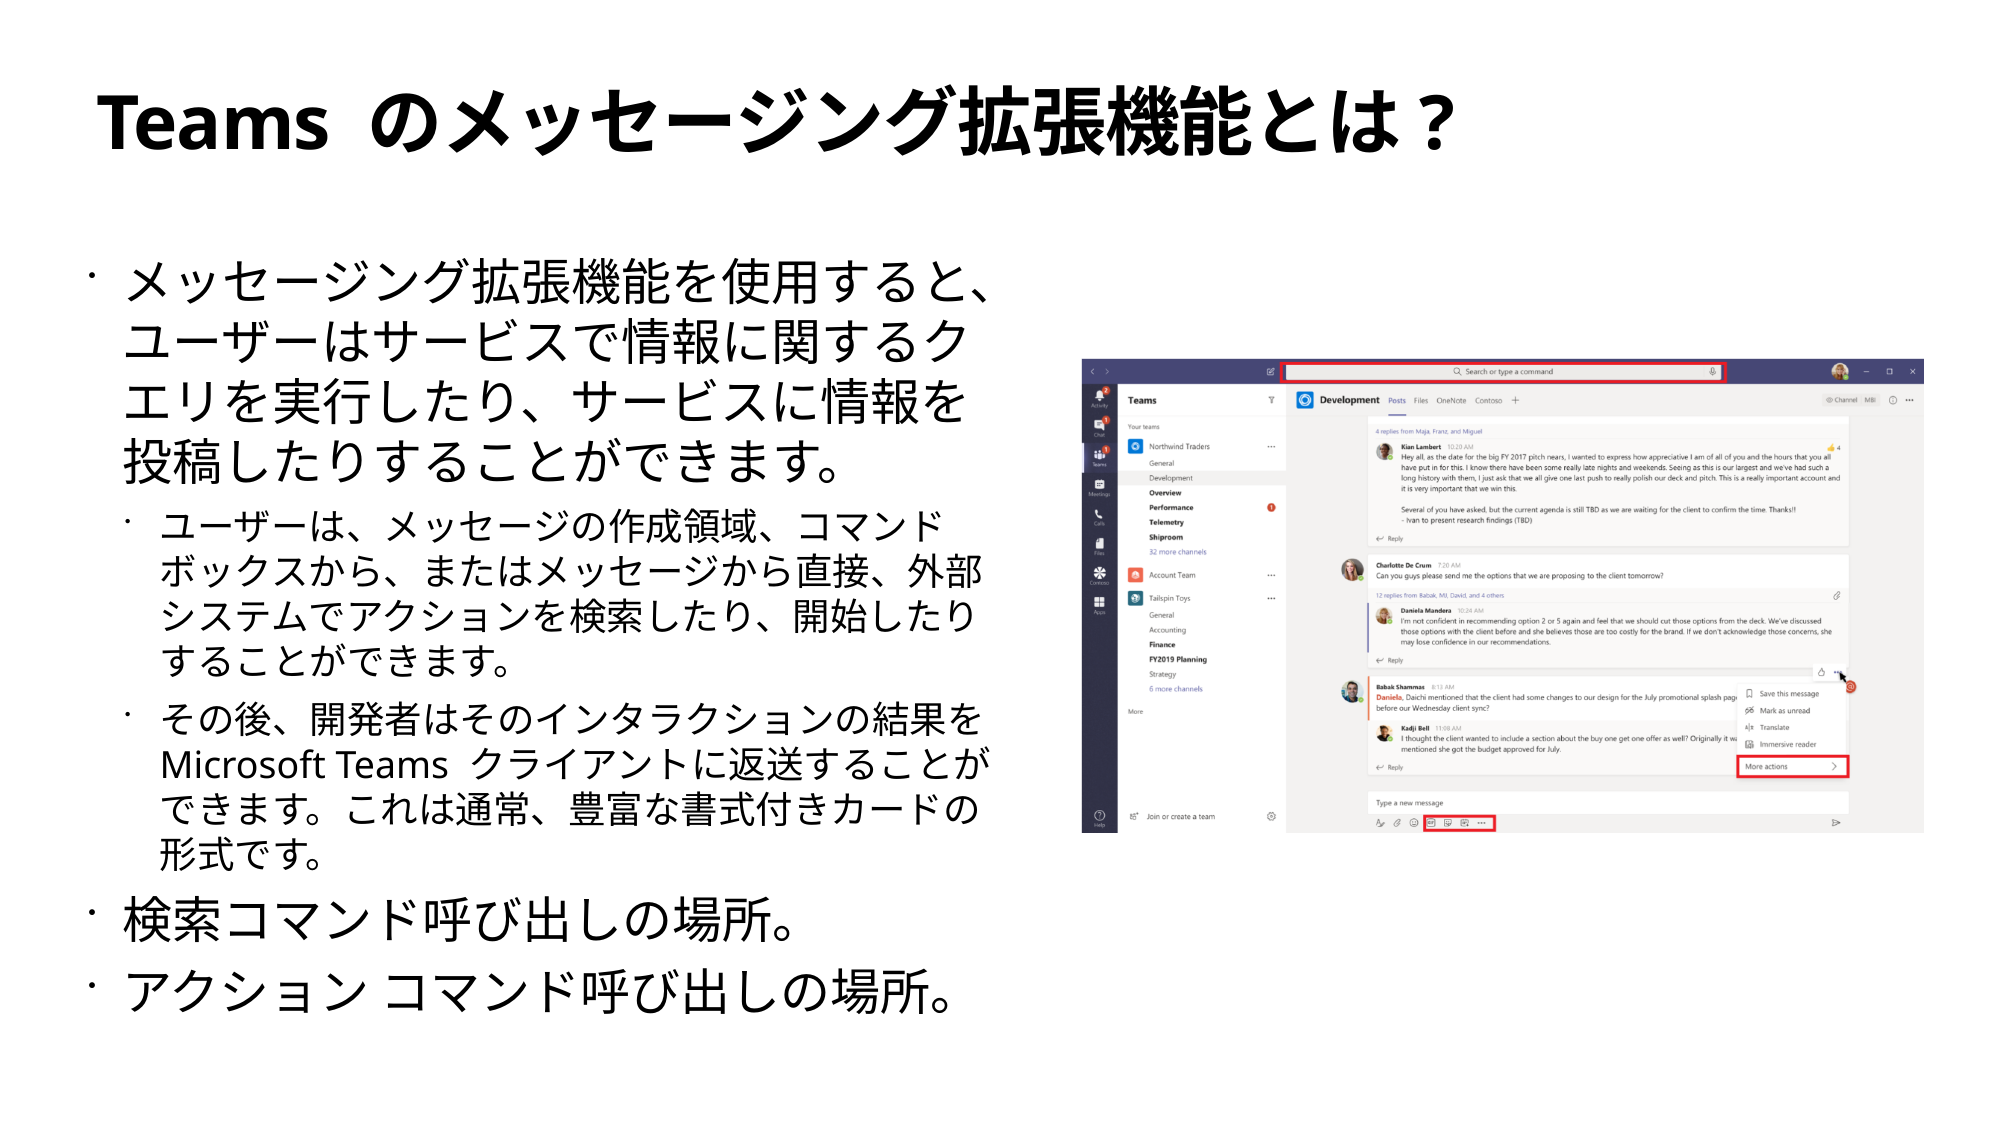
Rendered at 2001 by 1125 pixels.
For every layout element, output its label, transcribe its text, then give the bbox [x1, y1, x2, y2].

title Teams のメッセージング拡張機能とは? [96, 75, 1904, 166]
list メッセージング拡張機能を使用すると、ユーザーはサービスで情報に関するクエリを実行したり、サービスに情報を投稿したりすることができます。 ユーザーは、メッセージの作成領域、コマンド ボックスから、またはメッセージから直接、外部システムでアクションを検索したり、開始したりすることができます。 その後、開発者はそのインタラクションの結果を Microsoft Teams クライアントに返送することができます。これは通常、豊富な書式付きカードの形式です。 検索コマンド呼び出しの場所。 アクション コマンド呼び出しの場所。 [84, 250, 1008, 1028]
picture [1080, 357, 1924, 833]
